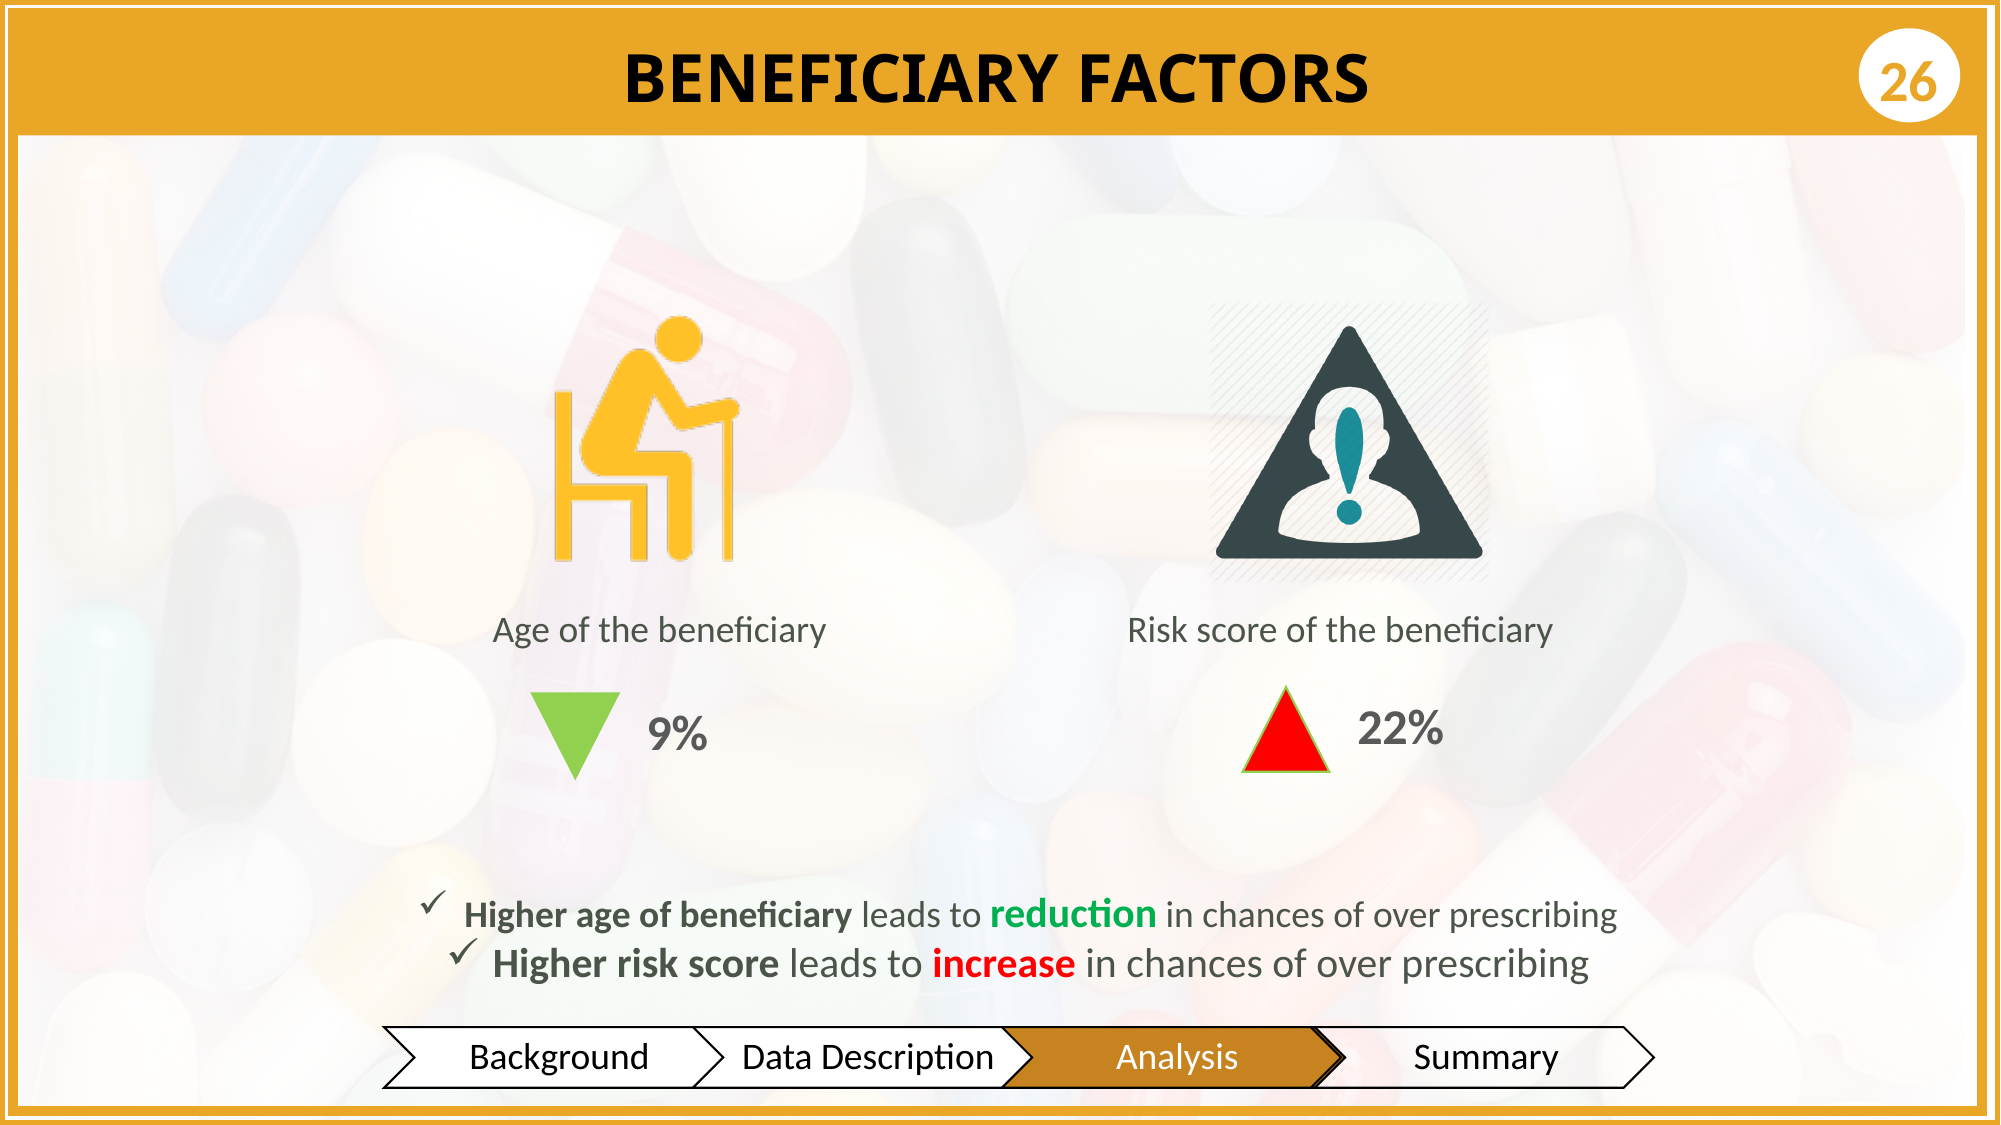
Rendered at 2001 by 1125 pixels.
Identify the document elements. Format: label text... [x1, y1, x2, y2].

text_box BENEFICIARY FACTORS [12, 14, 1982, 136]
text_box [0, 0, 2000, 1125]
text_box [383, 1027, 1655, 1088]
text_box [12, 12, 1983, 1112]
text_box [1859, 29, 1967, 122]
picture [18, 15, 1965, 1125]
